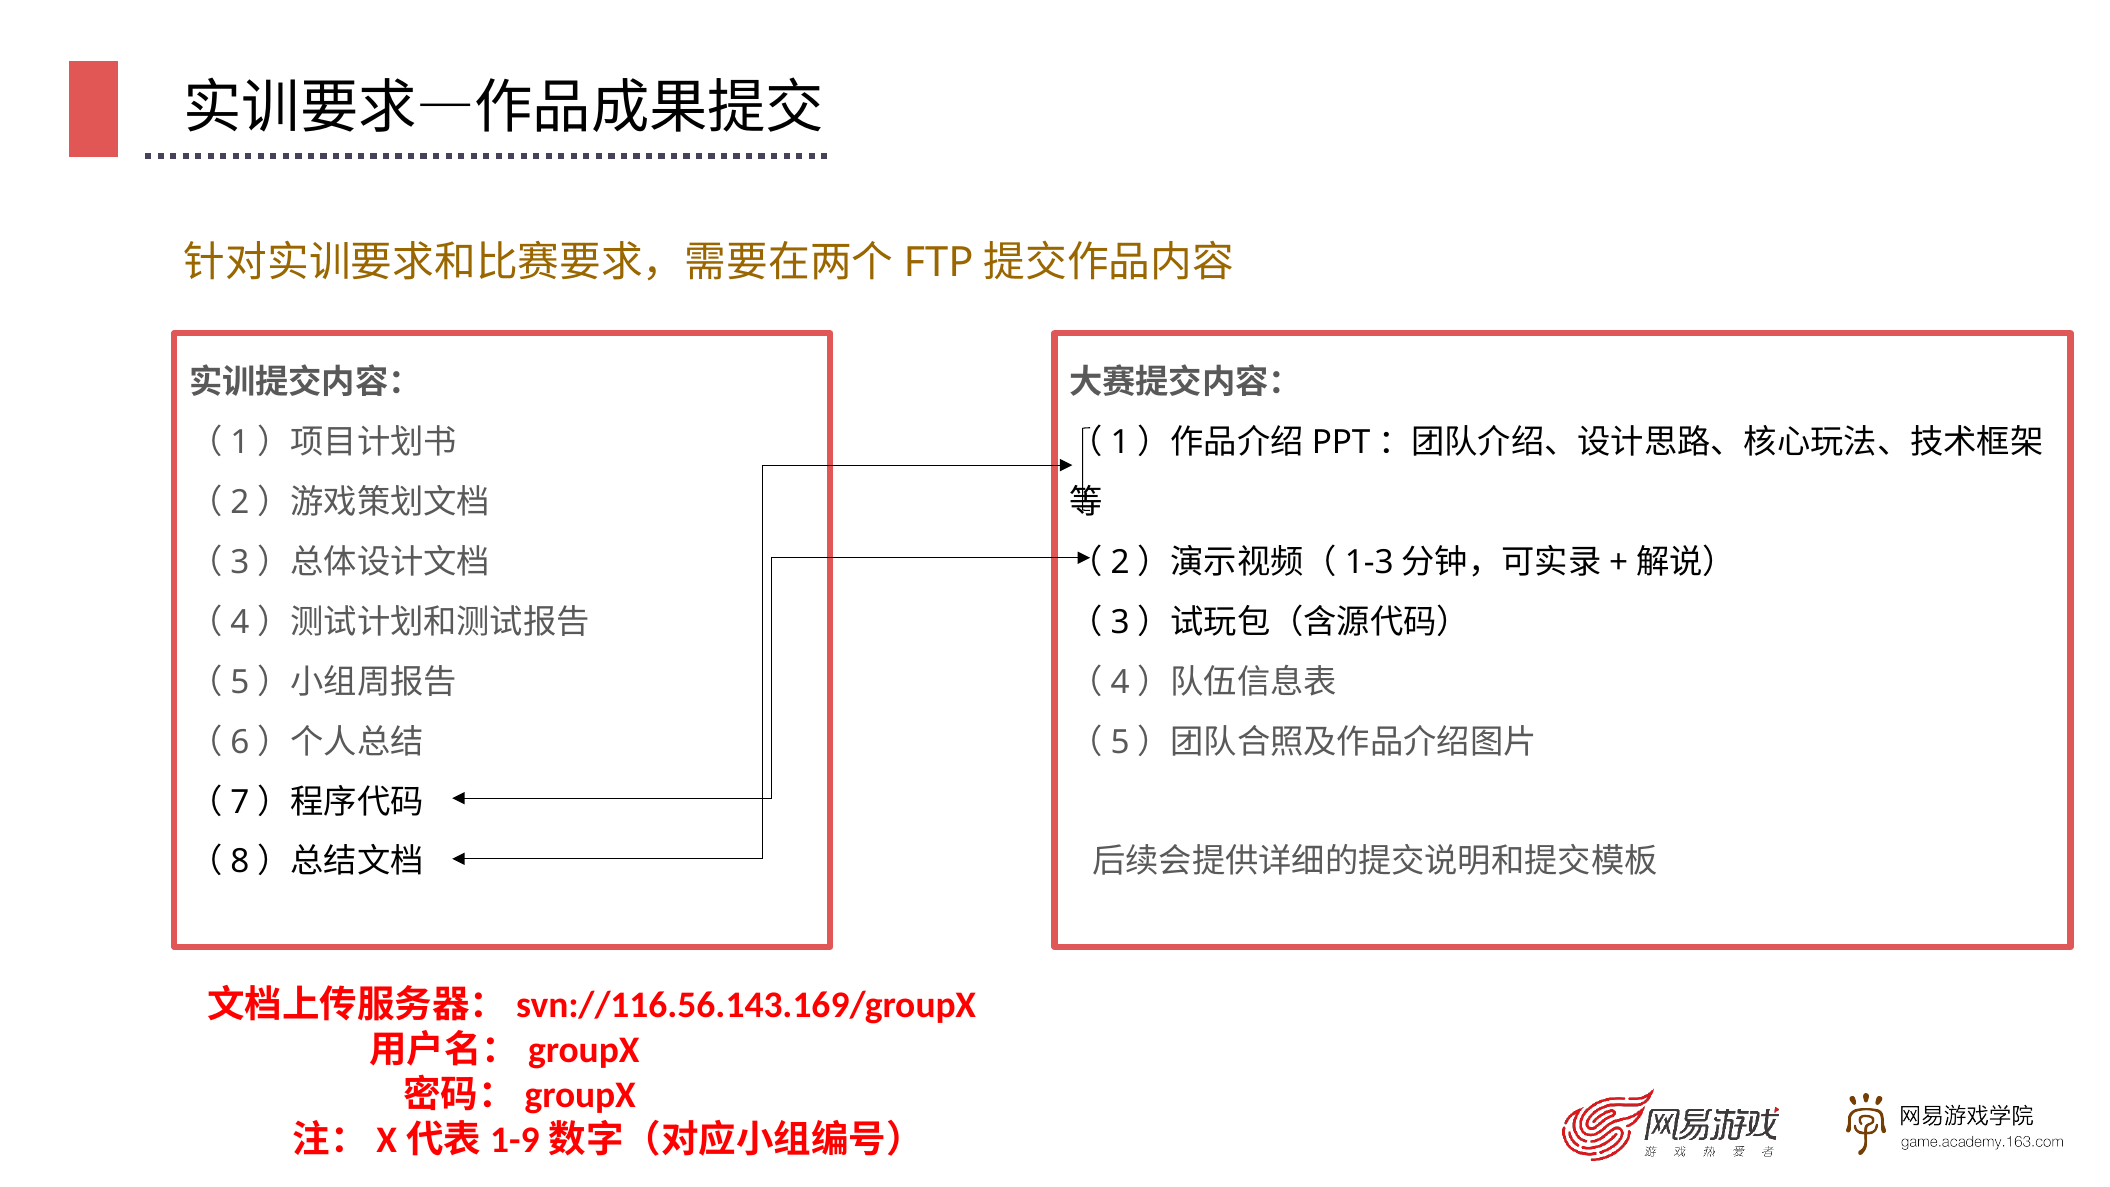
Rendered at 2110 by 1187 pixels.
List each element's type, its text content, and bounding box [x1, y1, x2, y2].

text_box 文档上传服务器：svn://116.56.143.169/groupX 用户名：groupX 密码：groupX 注：X代表1-9数字（对应小组编号） [192, 972, 1138, 1167]
picture [1562, 1088, 1779, 1161]
title 针对实训要求和比赛要求，需要在两个FTP提交作品内容 [168, 191, 2024, 302]
text_box 实训要求—作品成果提交 [168, 61, 949, 147]
text_box 实训提交内容： （1）项目计划书 （2）游戏策划文档 （3）总体设计文档 （4）测试计划和测试报告 （5）小组周报告 （6）个人总结 （7）程序代码 （8）总结文档 [174, 333, 831, 947]
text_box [452, 427, 1091, 859]
text_box 大赛提交内容： （1）作品介绍PPT：团队介绍、设计思路、核心玩法、技术框架等 （2）演示视频（1-3分钟，可实录+解说） （3）试玩包（含源代码） （4）队伍信息表 （5）团队合照及作品介绍图片 后续会提供详细的提交说明和提交模板 [1054, 333, 2071, 947]
picture [1846, 1093, 2063, 1155]
